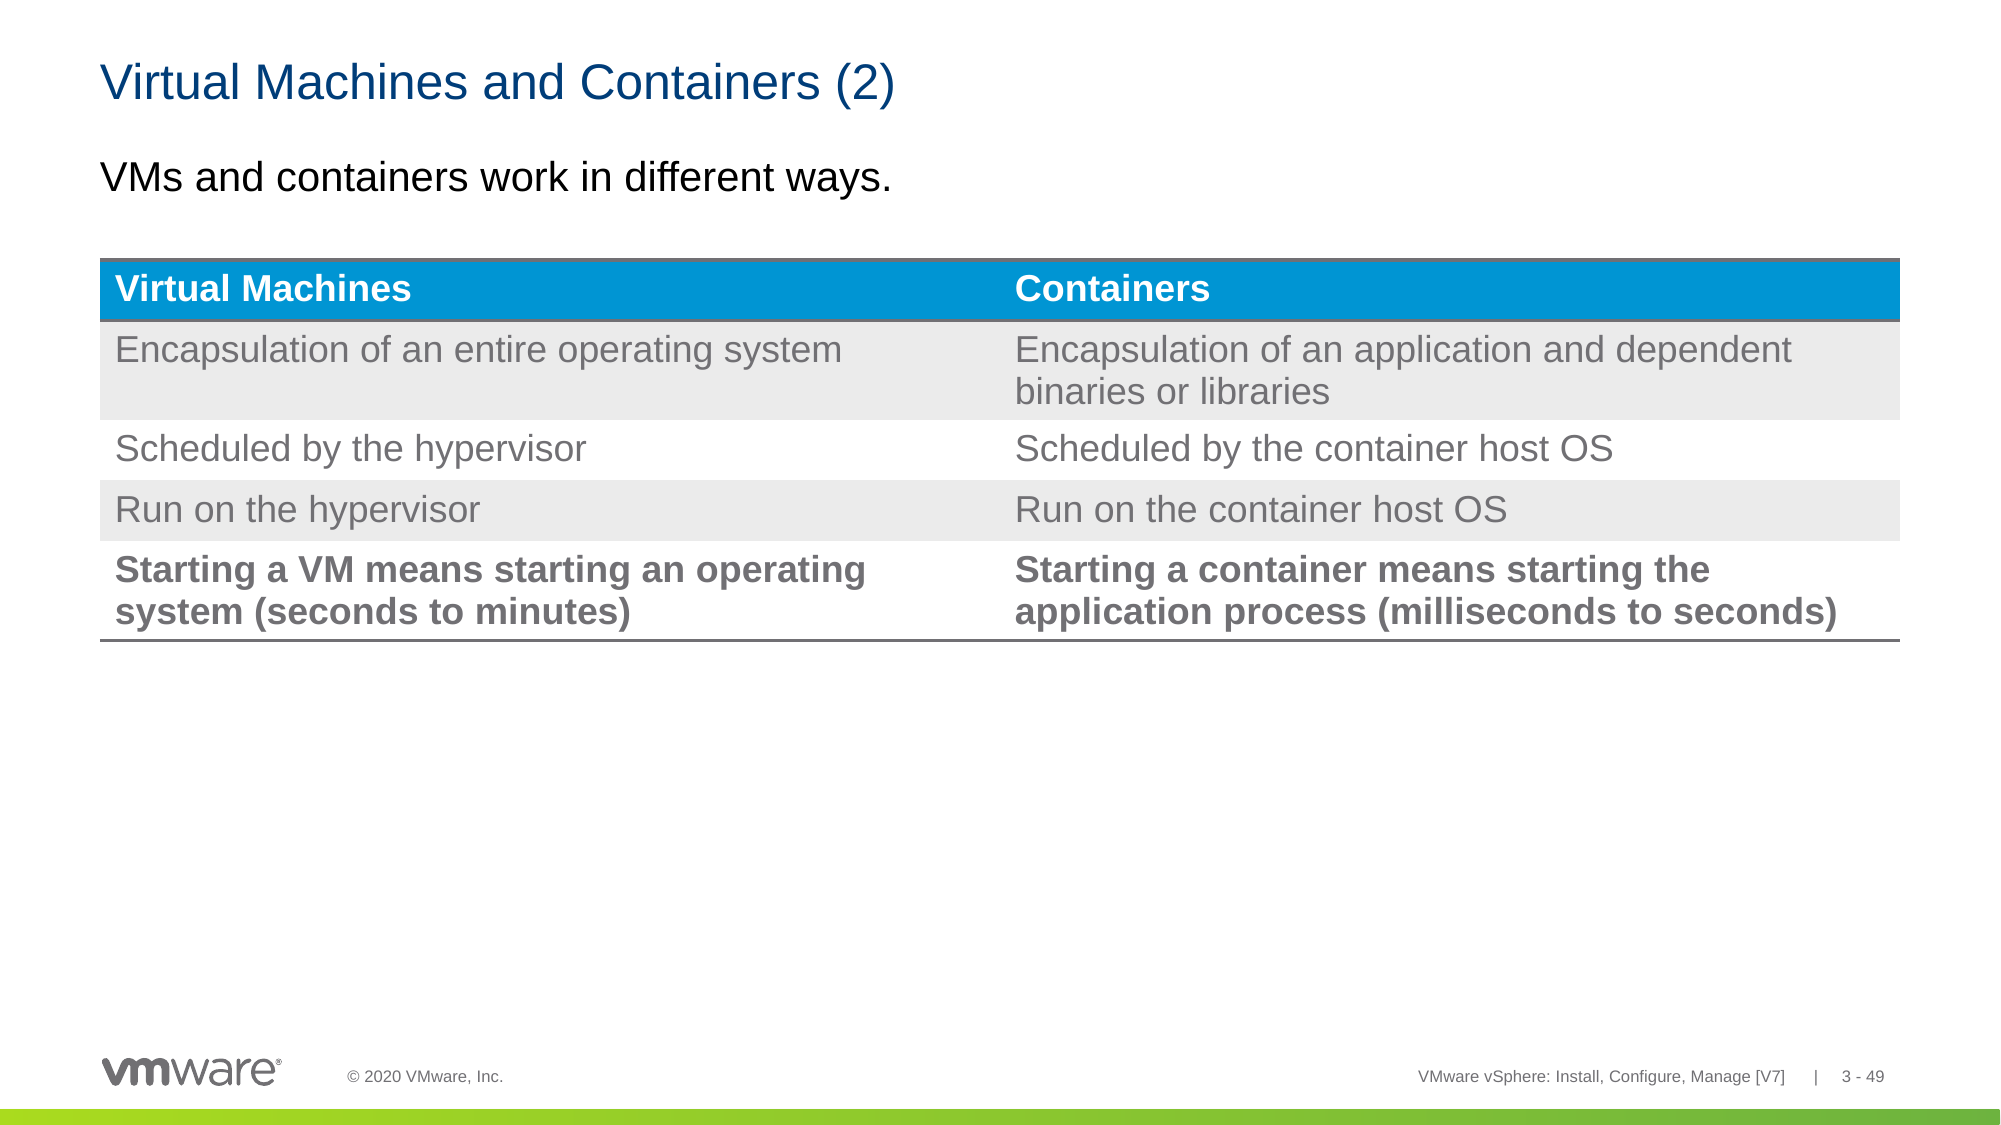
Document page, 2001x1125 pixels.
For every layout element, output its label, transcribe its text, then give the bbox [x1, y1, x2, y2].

table_header Containers [1000, 262, 1900, 319]
table_cell Run on the hypervisor [100, 480, 1000, 541]
table_header Virtual Machines [100, 262, 1000, 319]
table_cell Run on the container host OS [1000, 480, 1900, 541]
list VMs and containers work in different ways. [99, 149, 1900, 247]
table_cell Scheduled by the container host OS [1000, 420, 1900, 480]
table_cell Scheduled by the hypervisor [100, 420, 1000, 480]
table_cell Starting a container means starting the application process (milliseconds to seconds) [1000, 541, 1900, 639]
footer VMware vSphere: Install, Configure, Manage [V7] | 3 - 49 [545, 1060, 1900, 1110]
title Virtual Machines and Containers (2) [99, 54, 1900, 113]
table_cell Starting a VM means starting an operating system (seconds to minutes) [100, 541, 1000, 639]
table_cell Encapsulation of an entire operating system [100, 322, 1000, 420]
table_cell Encapsulation of an application and dependent binaries or libraries [1000, 322, 1900, 420]
